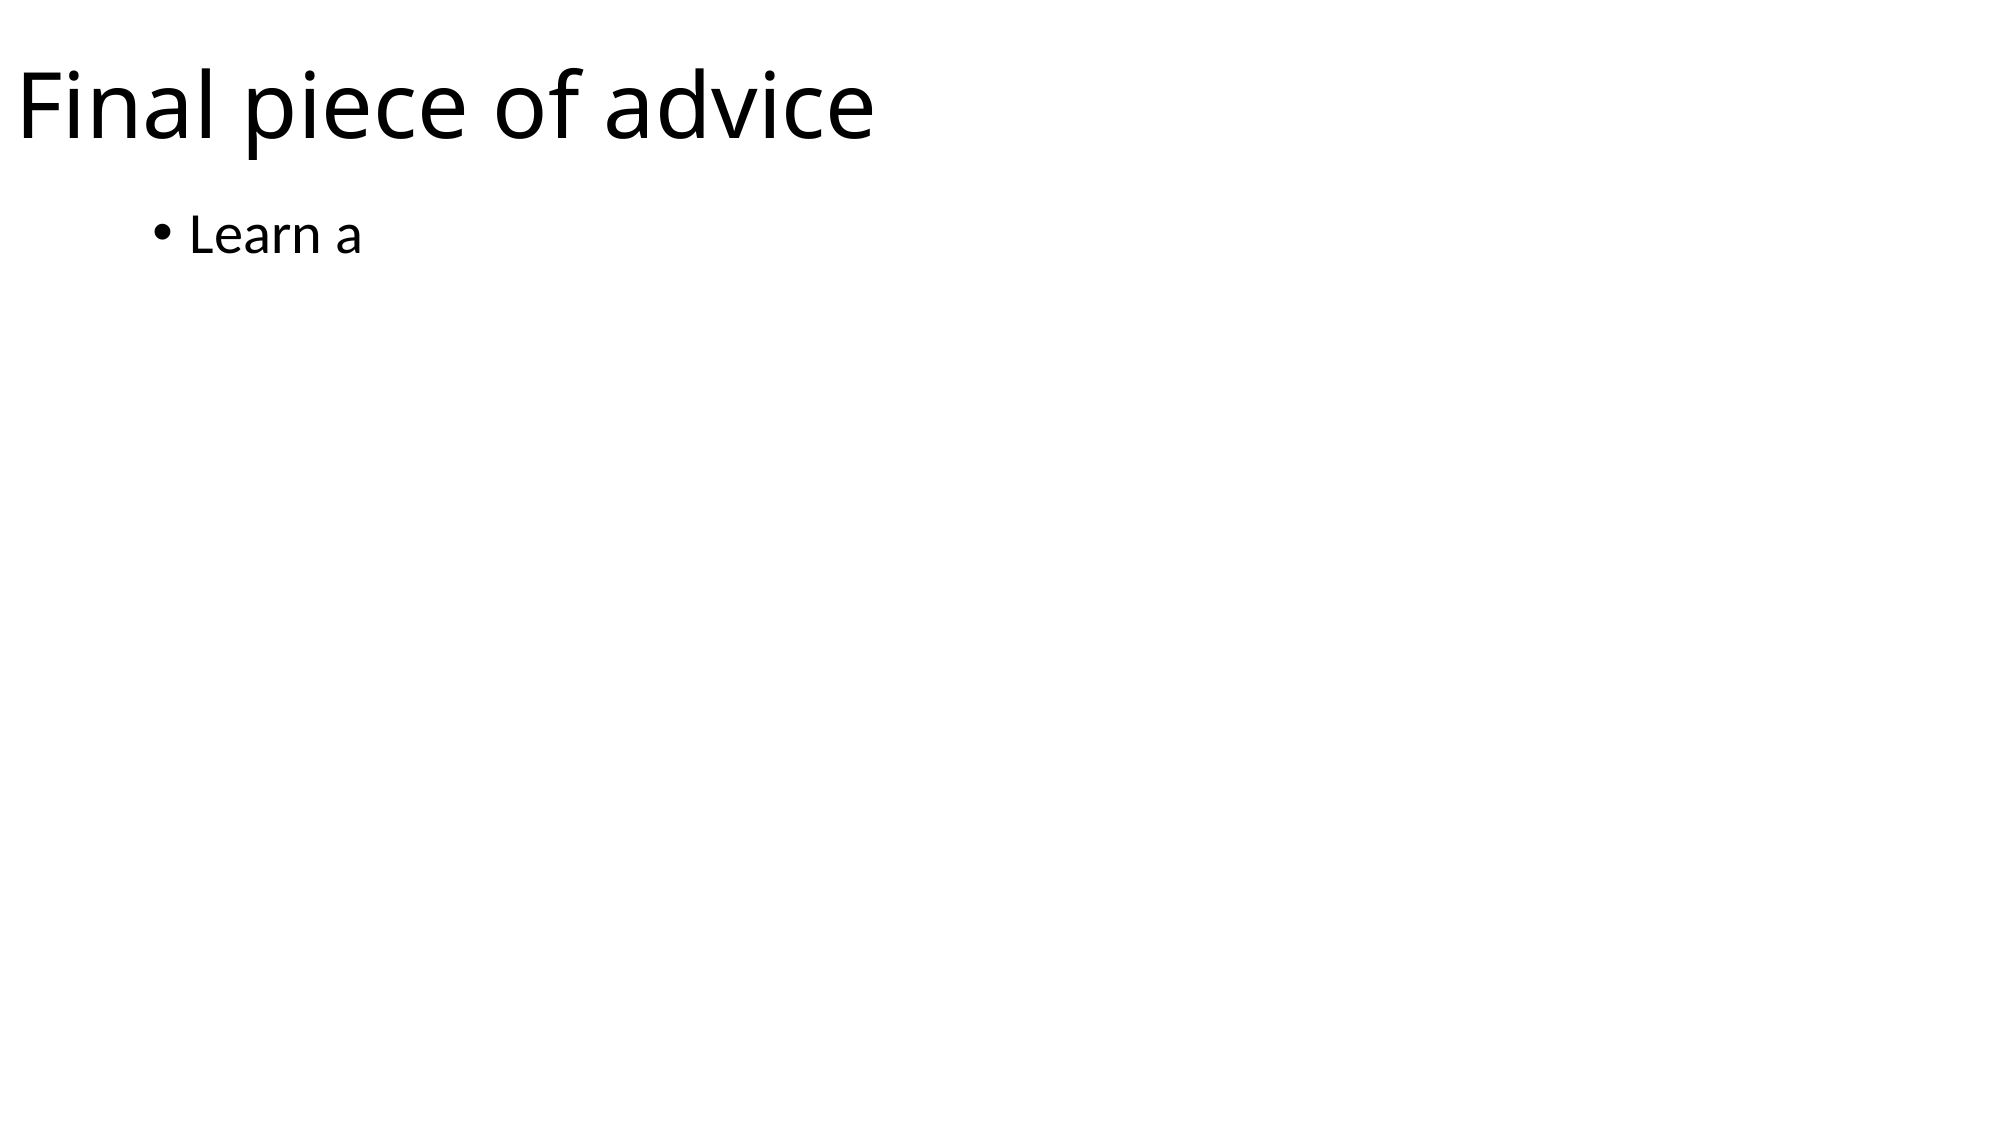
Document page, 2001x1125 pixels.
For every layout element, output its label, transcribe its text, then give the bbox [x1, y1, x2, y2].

title Final piece of advice [0, 0, 1725, 218]
list Learn a [137, 195, 1863, 1125]
